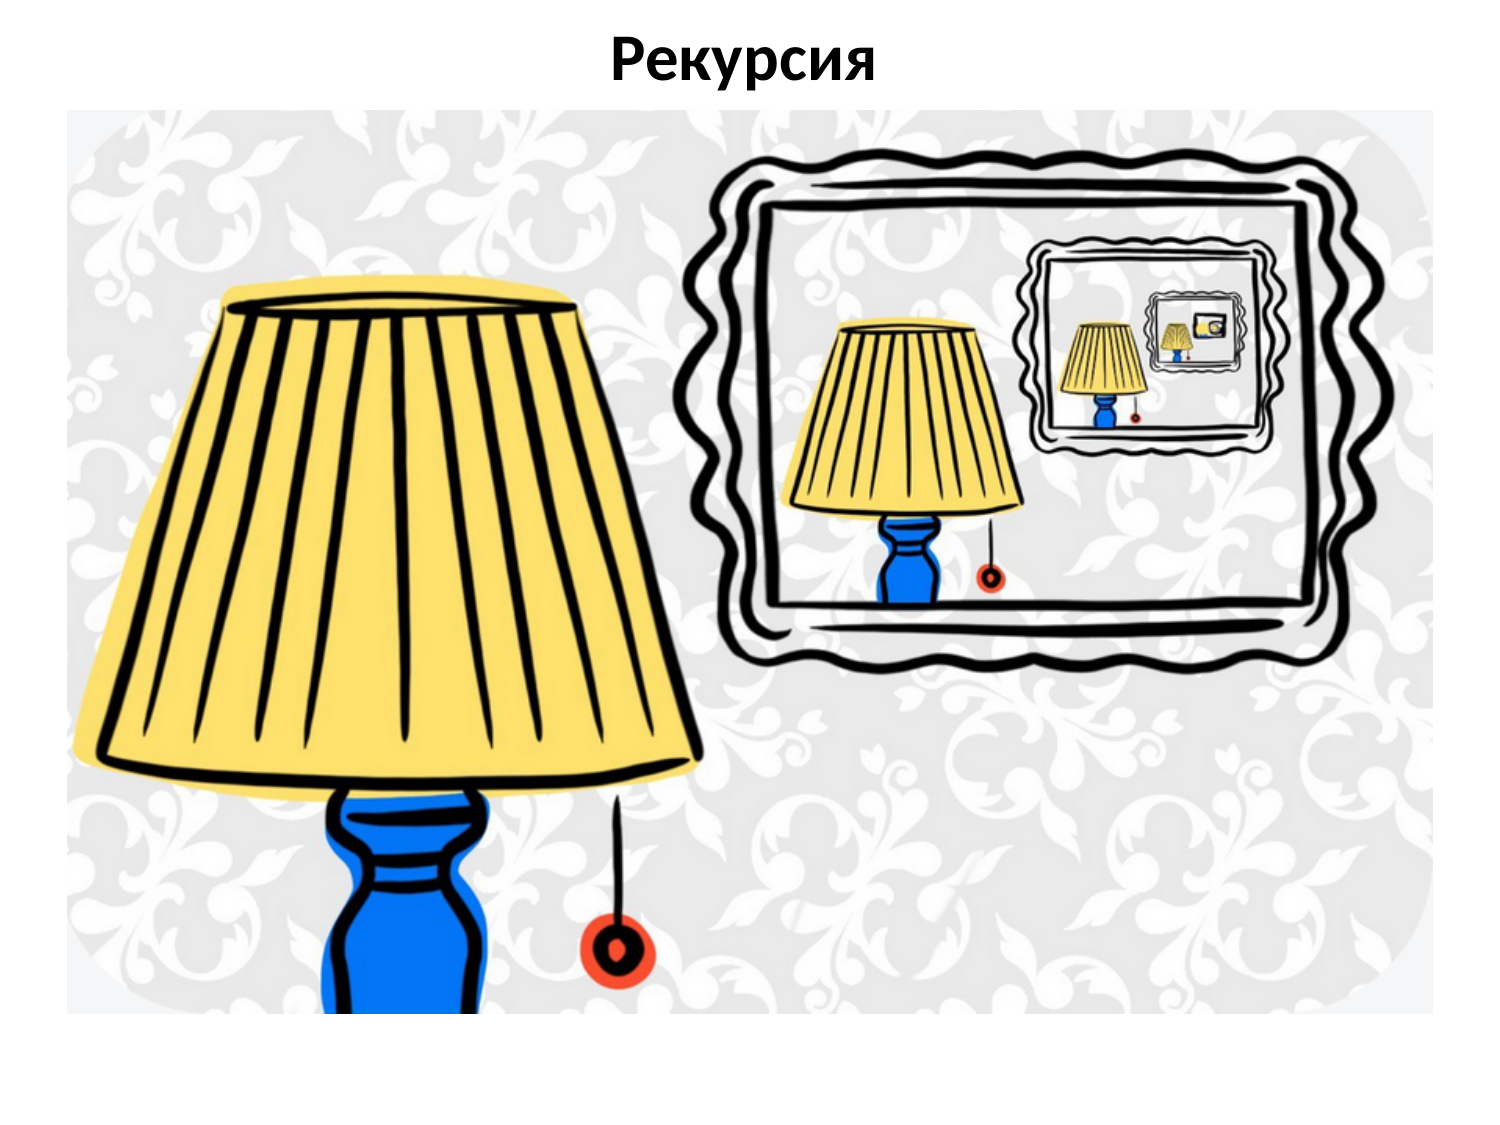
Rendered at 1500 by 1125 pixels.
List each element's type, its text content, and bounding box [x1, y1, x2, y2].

picture [67, 110, 1433, 1015]
title Рекурсия [29, 19, 1459, 88]
